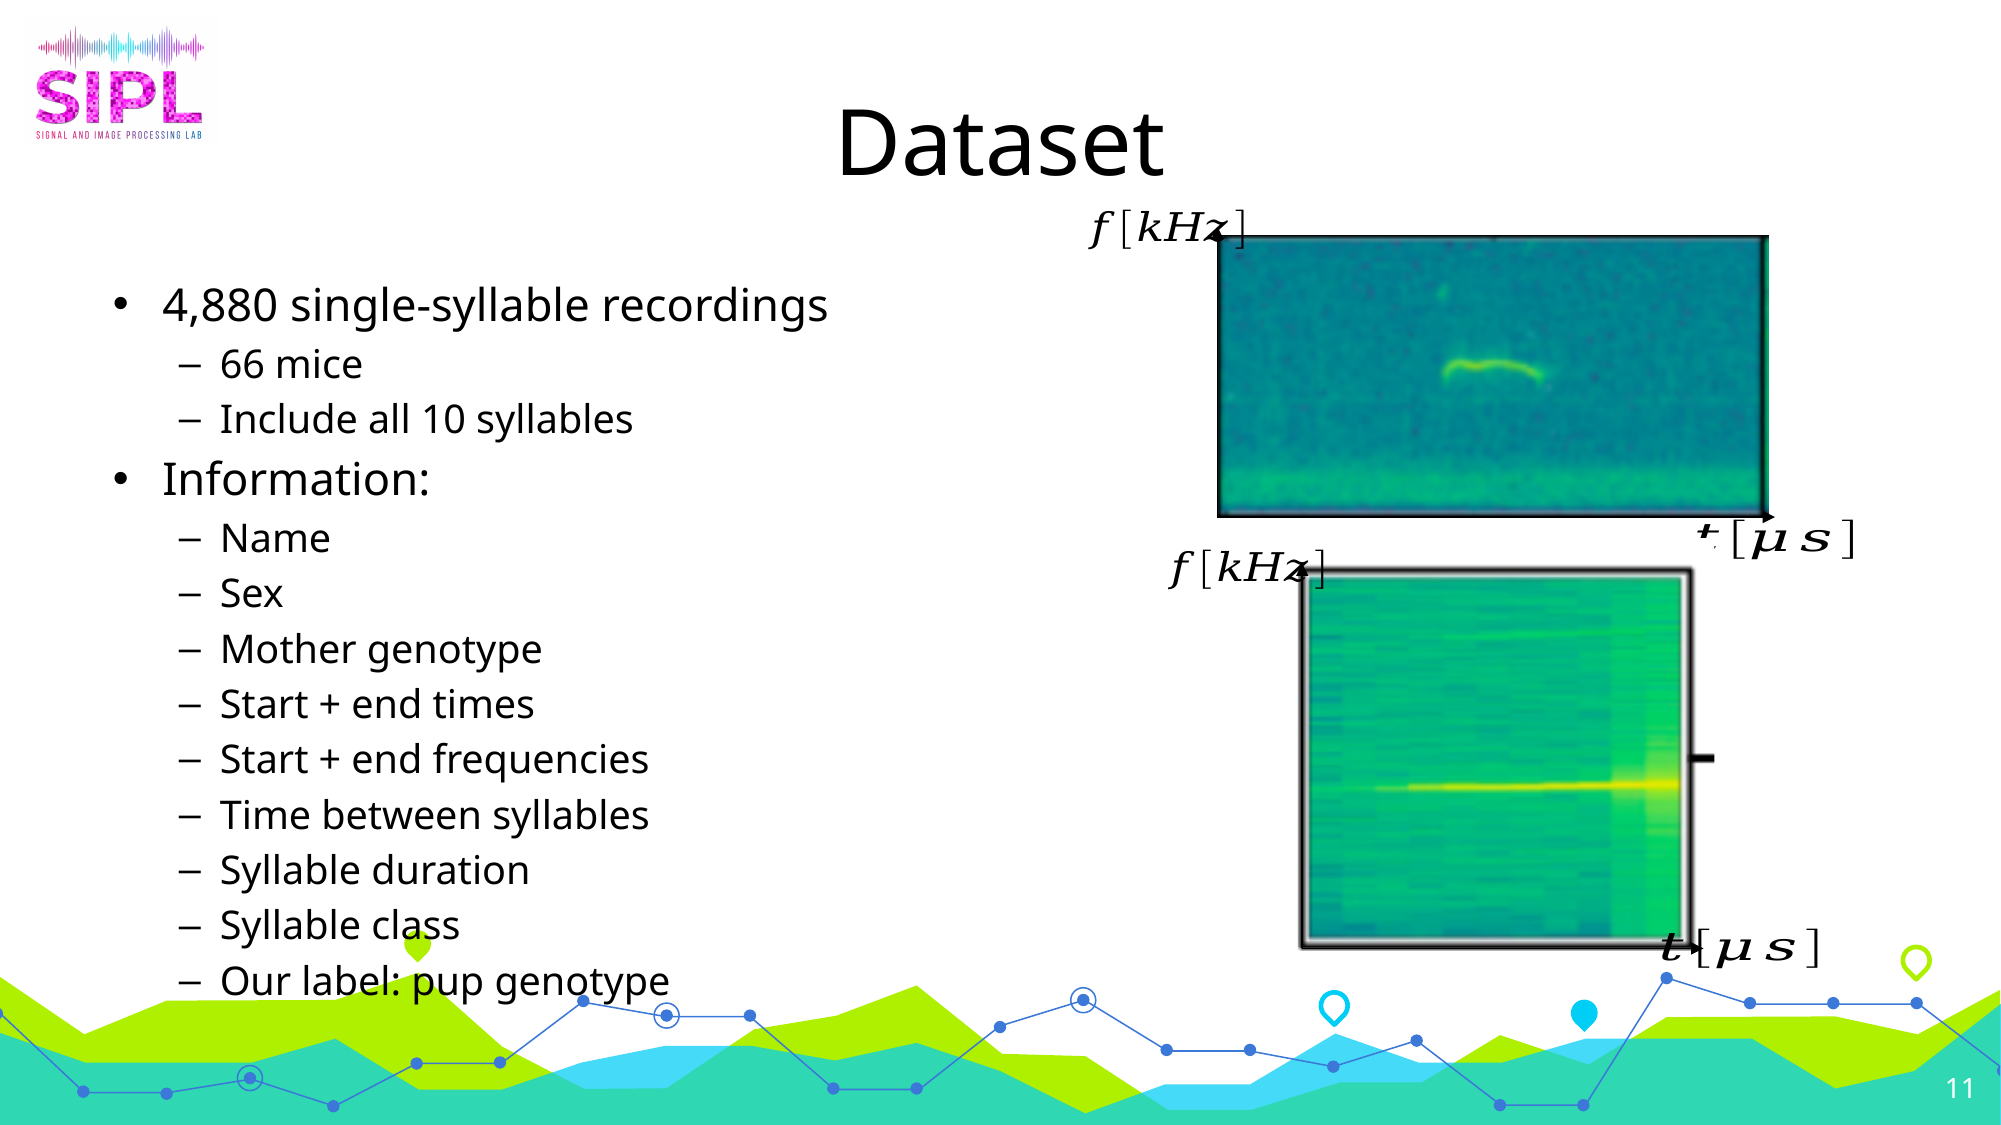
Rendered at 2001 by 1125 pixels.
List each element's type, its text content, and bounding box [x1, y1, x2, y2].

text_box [1164, 538, 1821, 972]
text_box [1085, 206, 1857, 563]
list 4,880 single-syllable recordings 66 mice Include all 10 syllables Information: Name Sex Mother genotype Start + end times Start + end frequencies Time between syllables Syllable duration Syllable class Our label: pup genotype [97, 268, 1209, 1012]
title Dataset [99, 45, 1900, 233]
picture [24, 15, 218, 144]
